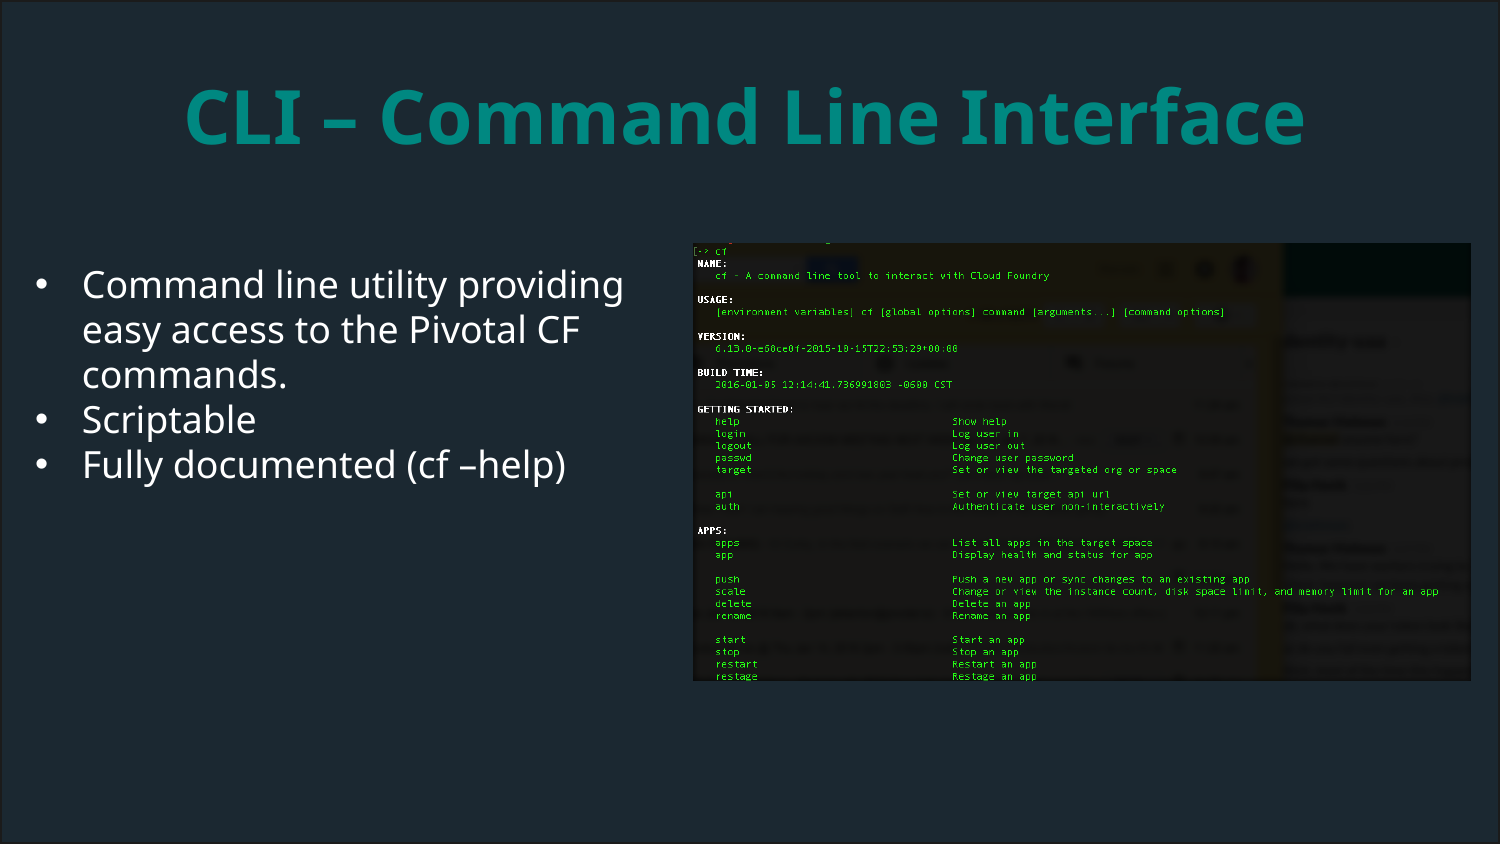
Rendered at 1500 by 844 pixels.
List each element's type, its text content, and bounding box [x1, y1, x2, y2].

title CLI – Command Line Interface [19, 66, 1471, 163]
text_box Command line utility providing easy access to the Pivotal CF commands. Scriptable Fully documented (cf –help) [19, 253, 653, 747]
picture [693, 242, 1471, 682]
